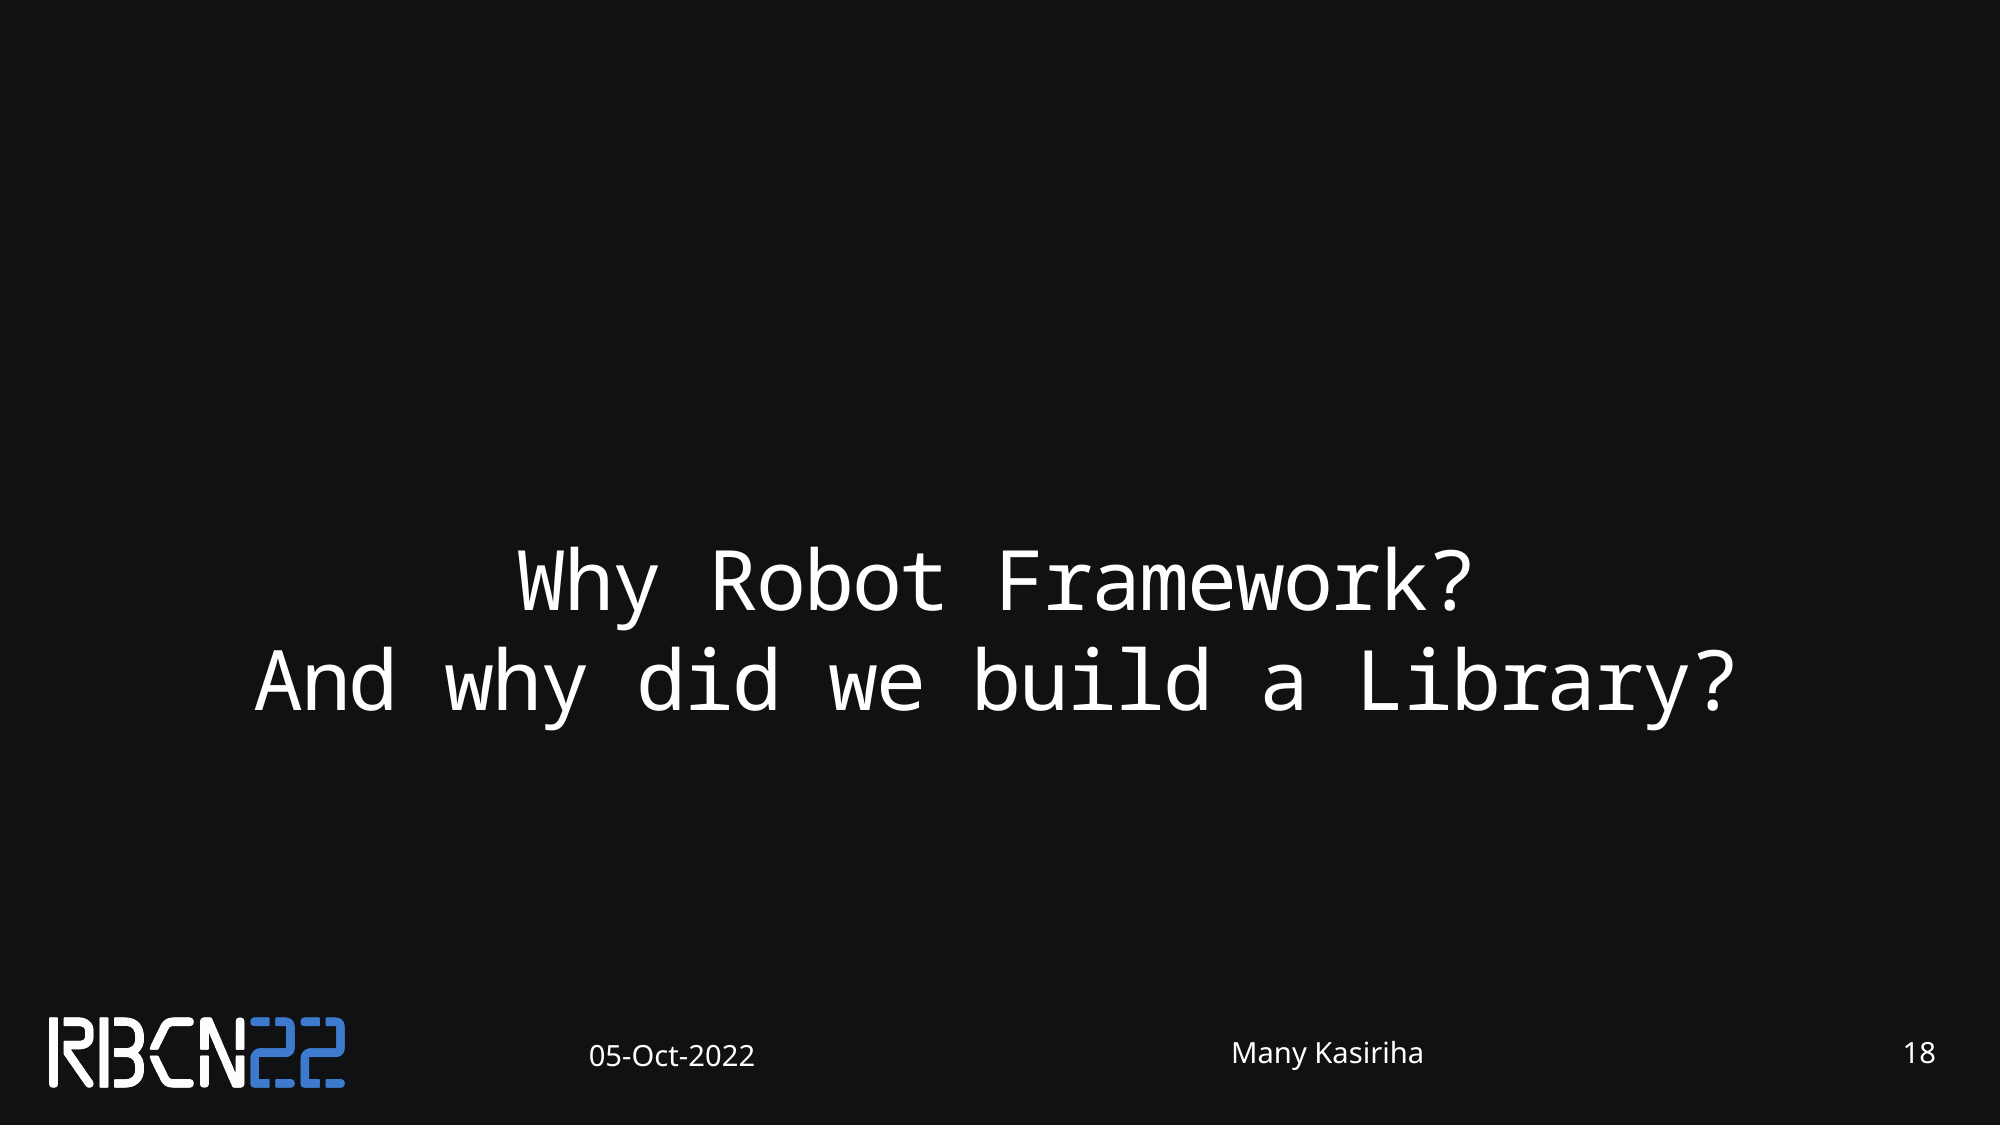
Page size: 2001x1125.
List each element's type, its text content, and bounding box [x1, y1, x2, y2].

slide_number 05-Oct-2022 [344, 1024, 999, 1085]
picture [49, 1017, 345, 1088]
slide_number 17 [1690, 1024, 1951, 1085]
list Why Robot Framework? And why did we build a Library? [49, 290, 1945, 965]
footer Many Kasiriha [999, 1024, 1656, 1085]
